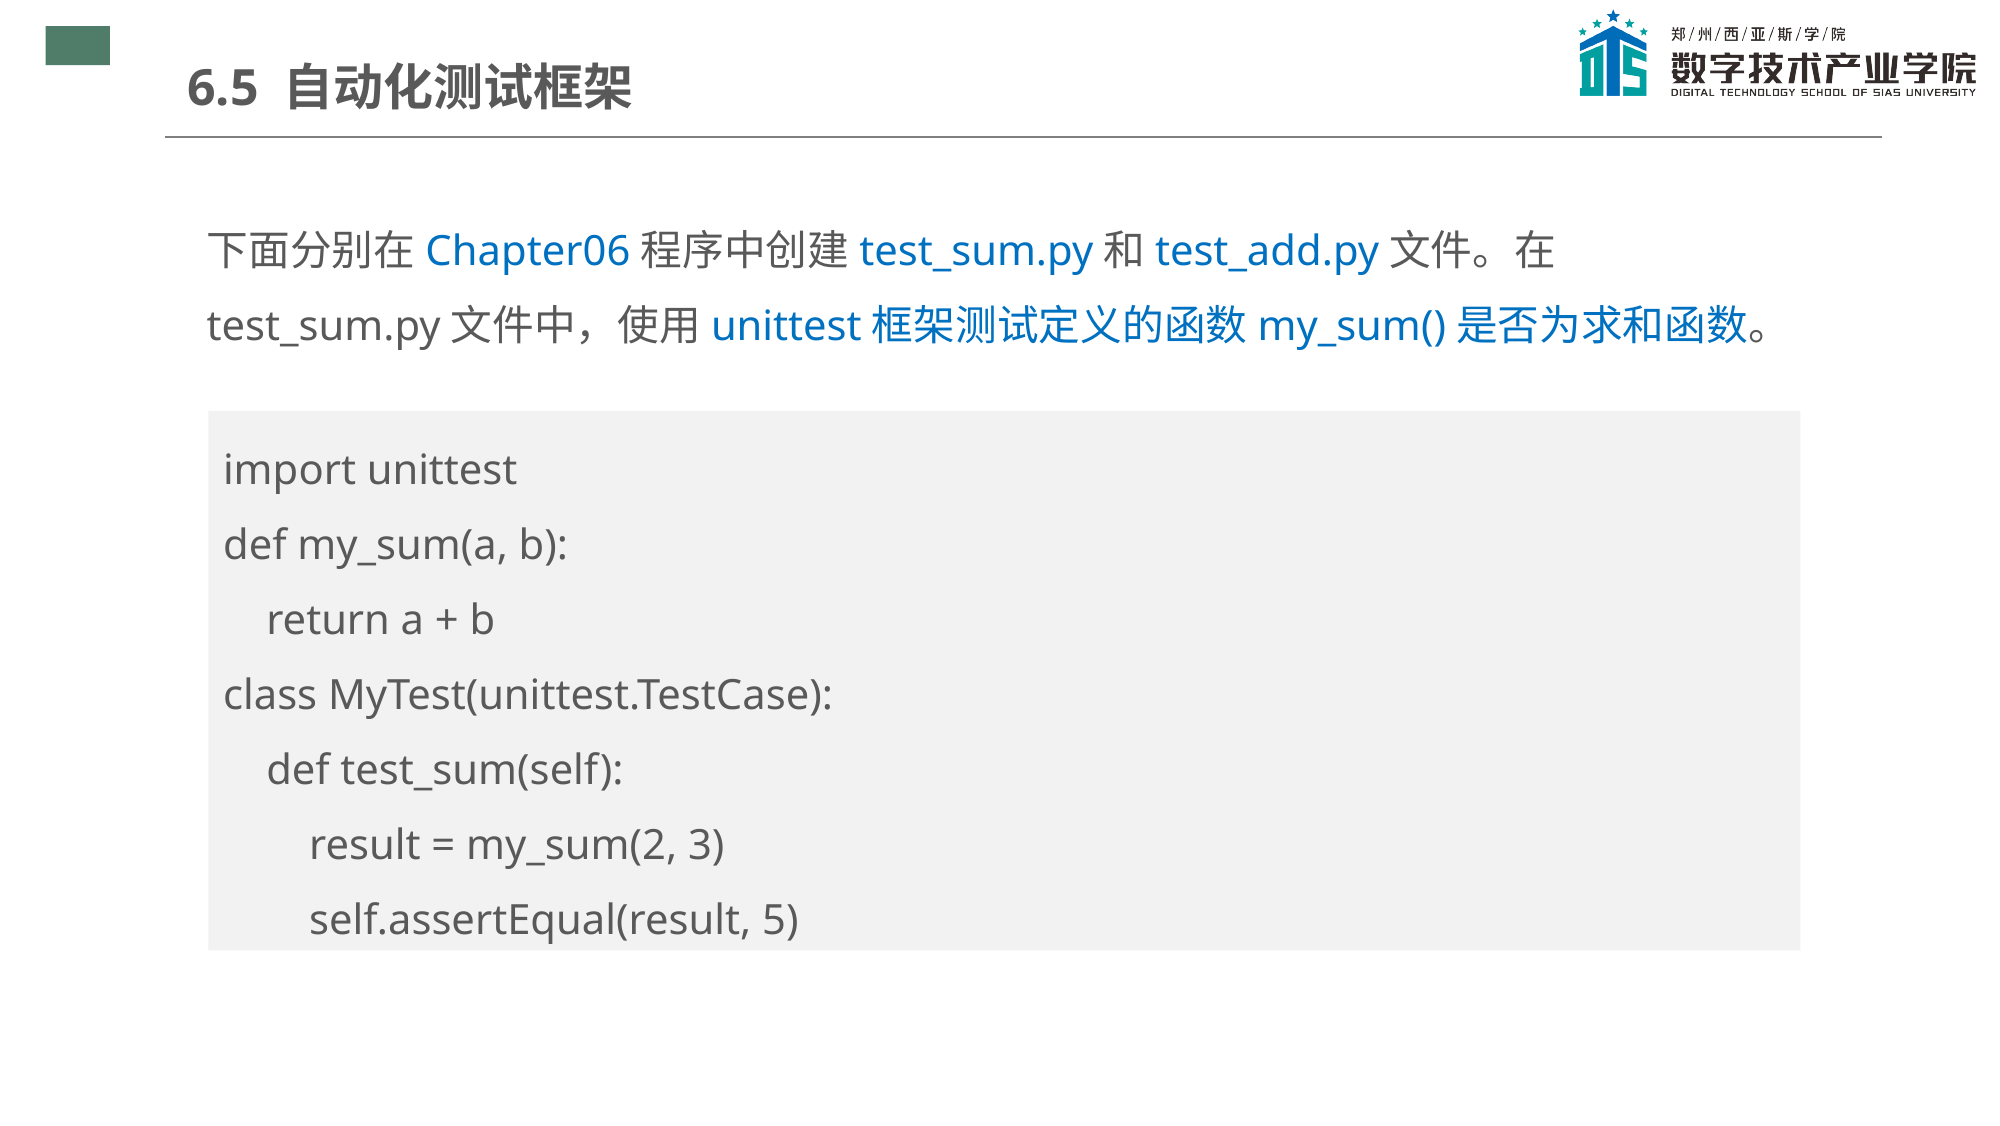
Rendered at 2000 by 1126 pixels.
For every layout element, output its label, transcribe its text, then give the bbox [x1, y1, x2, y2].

text_box 6.5 自动化测试框架 [187, 43, 929, 127]
text_box import unittest def my_sum(a, b): return a + b class MyTest(unittest.TestCase): def test_sum(self): result = my_sum(2, 3) self.assertEqual(result, 5) [208, 410, 1801, 951]
picture [1578, 9, 1976, 96]
text_box 下面分别在Chapter06程序中创建test_sum.py和test_add.py文件。在test_sum.py文件中，使用unittest框架测试定义的函数my_sum()是否为求和函数。 [191, 191, 1787, 345]
